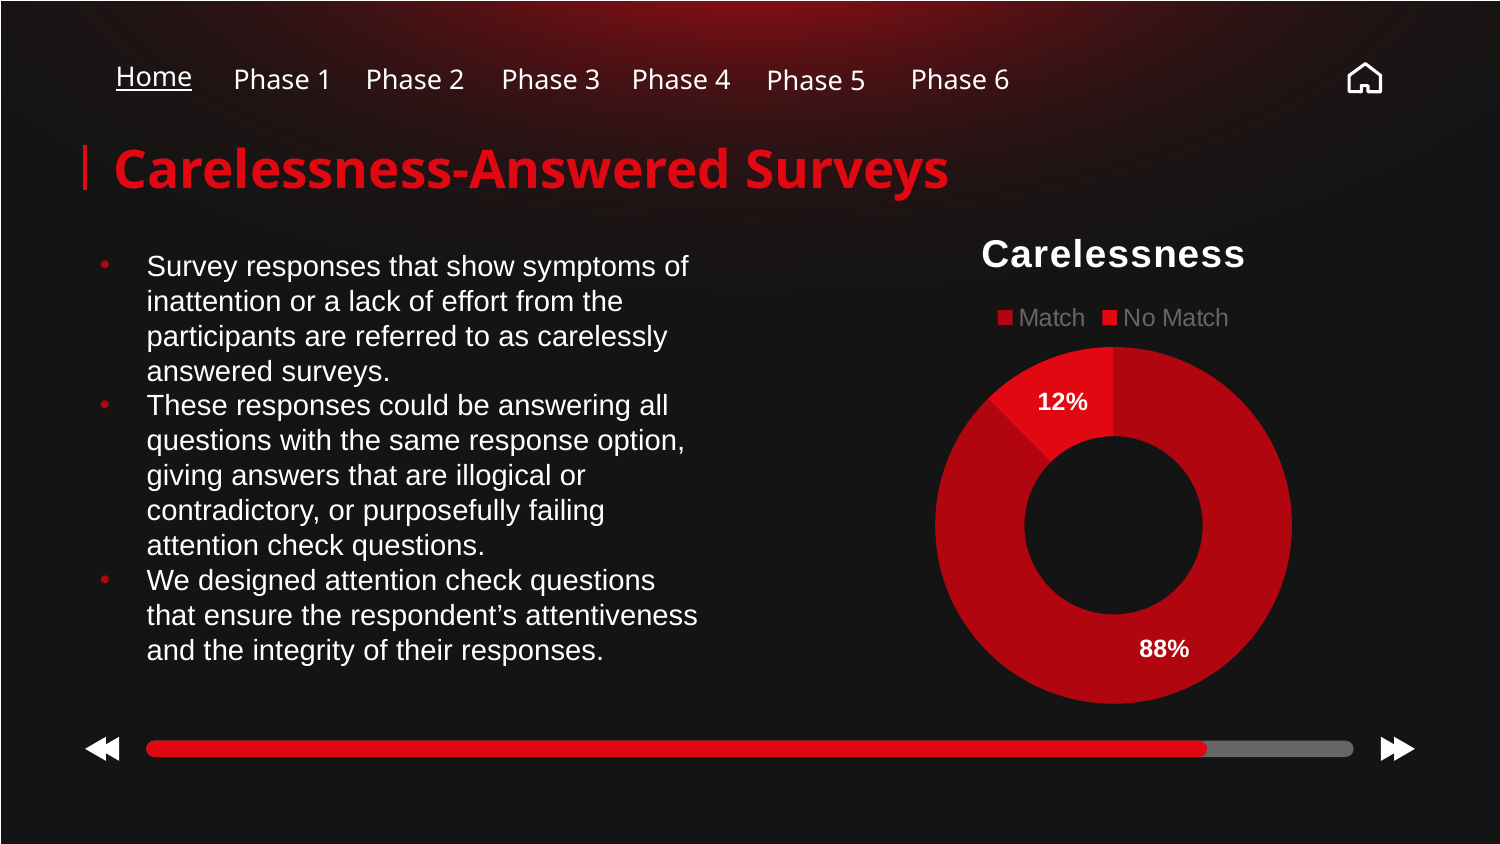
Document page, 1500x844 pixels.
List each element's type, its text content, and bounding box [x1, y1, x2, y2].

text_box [100, 51, 886, 106]
title Carelessness-Answered Surveys [98, 120, 1382, 215]
text_box [85, 736, 106, 761]
text_box [1380, 736, 1394, 761]
text_box Phase 6 [895, 53, 1031, 105]
picture [2, 2, 1500, 844]
text_box [1394, 736, 1415, 761]
text_box [1349, 63, 1381, 92]
text_box Survey responses that show symptoms of inattention or a lack of effort from the participants are referred to as carelessly answered surveys. These responses could be answering all questions with the same response option, giving answers that are illogical or contradictory, or purposefully failing attention check questions. We designed attention check questions that ensure the respondent’s attentiveness and the integrity of their responses. [85, 239, 725, 709]
text_box [106, 736, 120, 761]
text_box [145, 740, 1354, 758]
chart [832, 201, 1395, 715]
